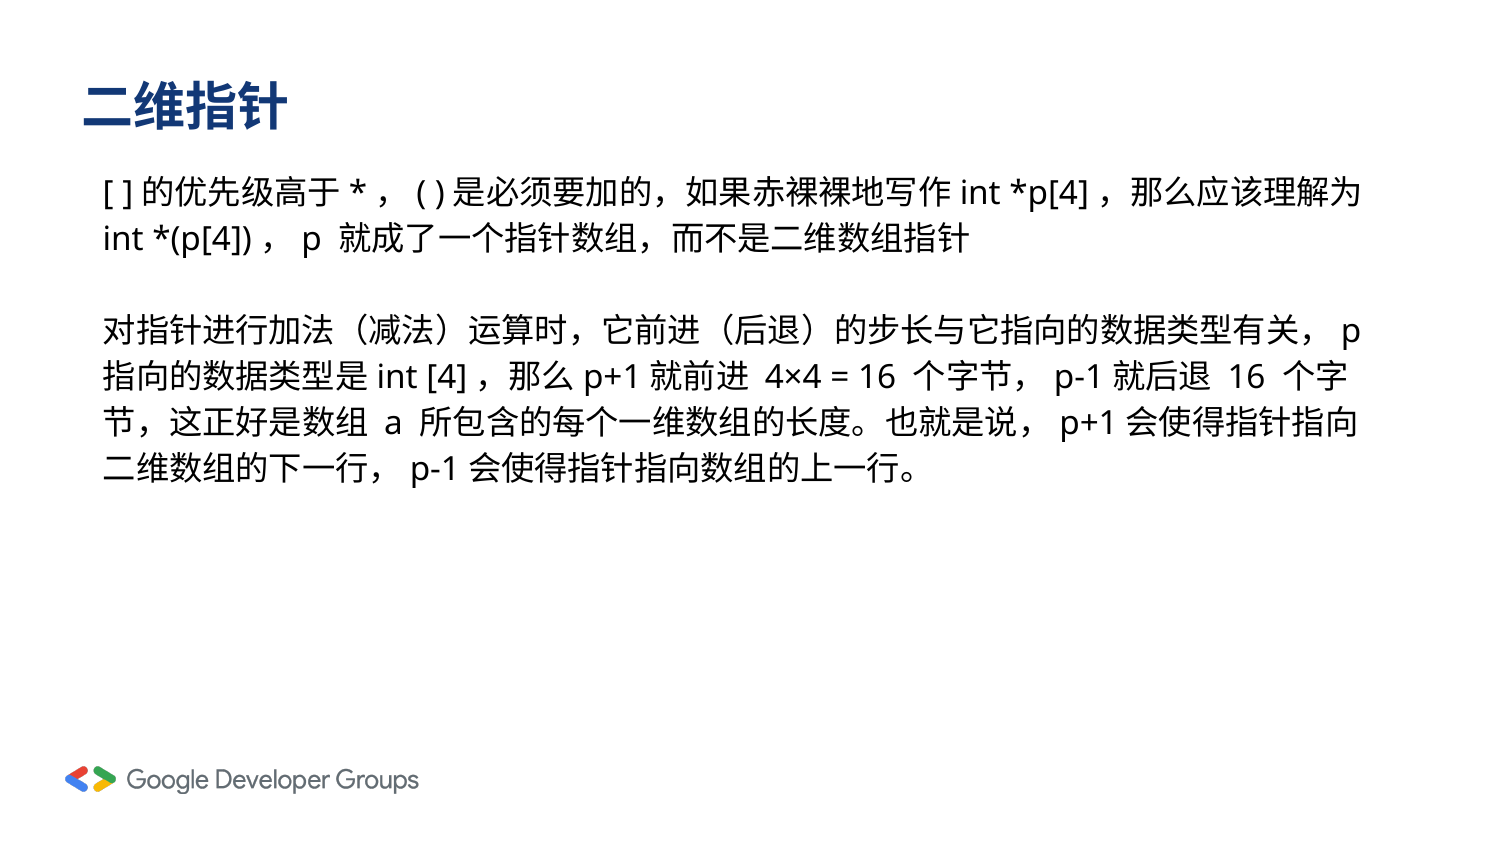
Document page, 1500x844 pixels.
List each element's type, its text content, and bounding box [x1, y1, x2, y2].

title 二维指针 [66, 26, 650, 150]
picture [64, 766, 419, 794]
list [ ]的优先级高于*，( )是必须要加的，如果赤裸裸地写作int *p[4]，那么应该理解为int *(p[4])，p 就成了一个指针数组，而不是二维数组指针 对指针进行加法（减法）运算时，它前进（后退）的步长与它指向的数据类型有关，p 指向的数据类型是int [4]，那么p+1就前进 4×4 = 16 个字节，p-1就后退 16 个字节，这正好是数组 a 所包含的每个一维数组的长度。也就是说，p+1会使得指针指向二维数组的下一行，p-1会使得指针指向数组的上一行。 [66, 150, 1386, 749]
